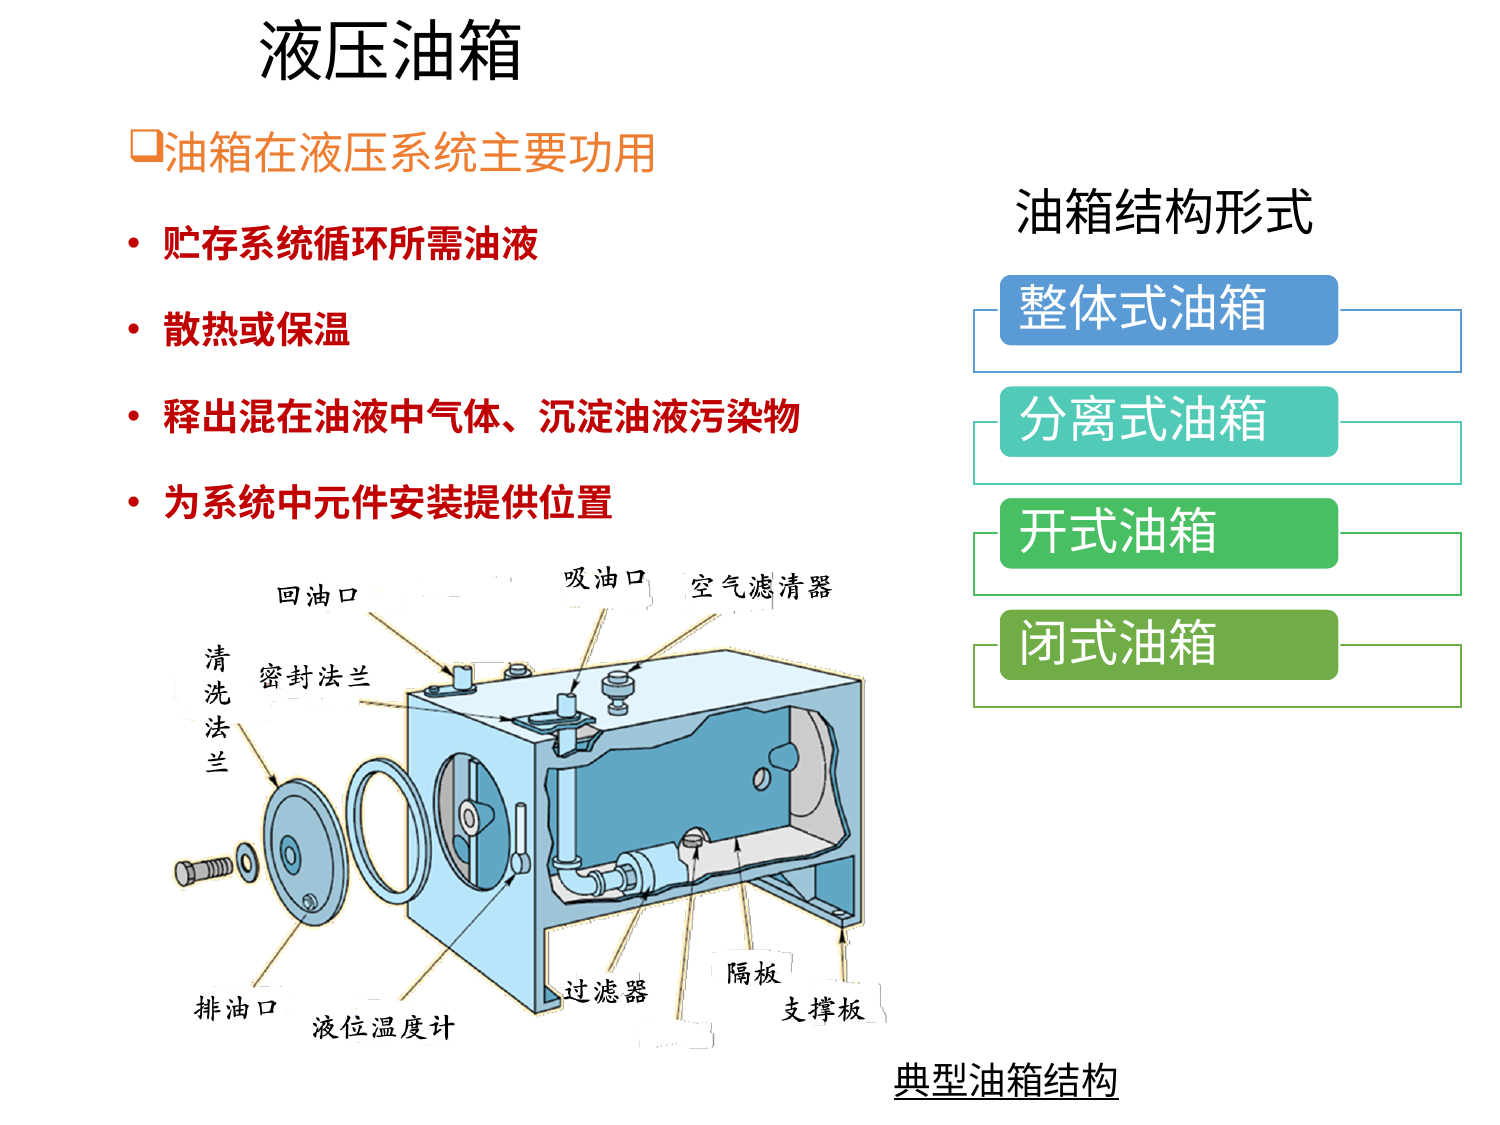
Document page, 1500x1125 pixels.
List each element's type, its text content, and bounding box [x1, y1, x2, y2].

list 油箱在液压系统主要功用 贮存系统循环所需油液 散热或保温 释出混在油液中气体、沉淀油液污染物 为系统中元件安装提供位置 [112, 122, 939, 534]
text_box 典型油箱结构 [878, 1049, 1146, 1110]
text_box 油箱结构形式 [999, 172, 1330, 248]
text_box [974, 270, 1462, 711]
title 液压油箱 [242, 3, 1305, 106]
picture [171, 550, 900, 1062]
